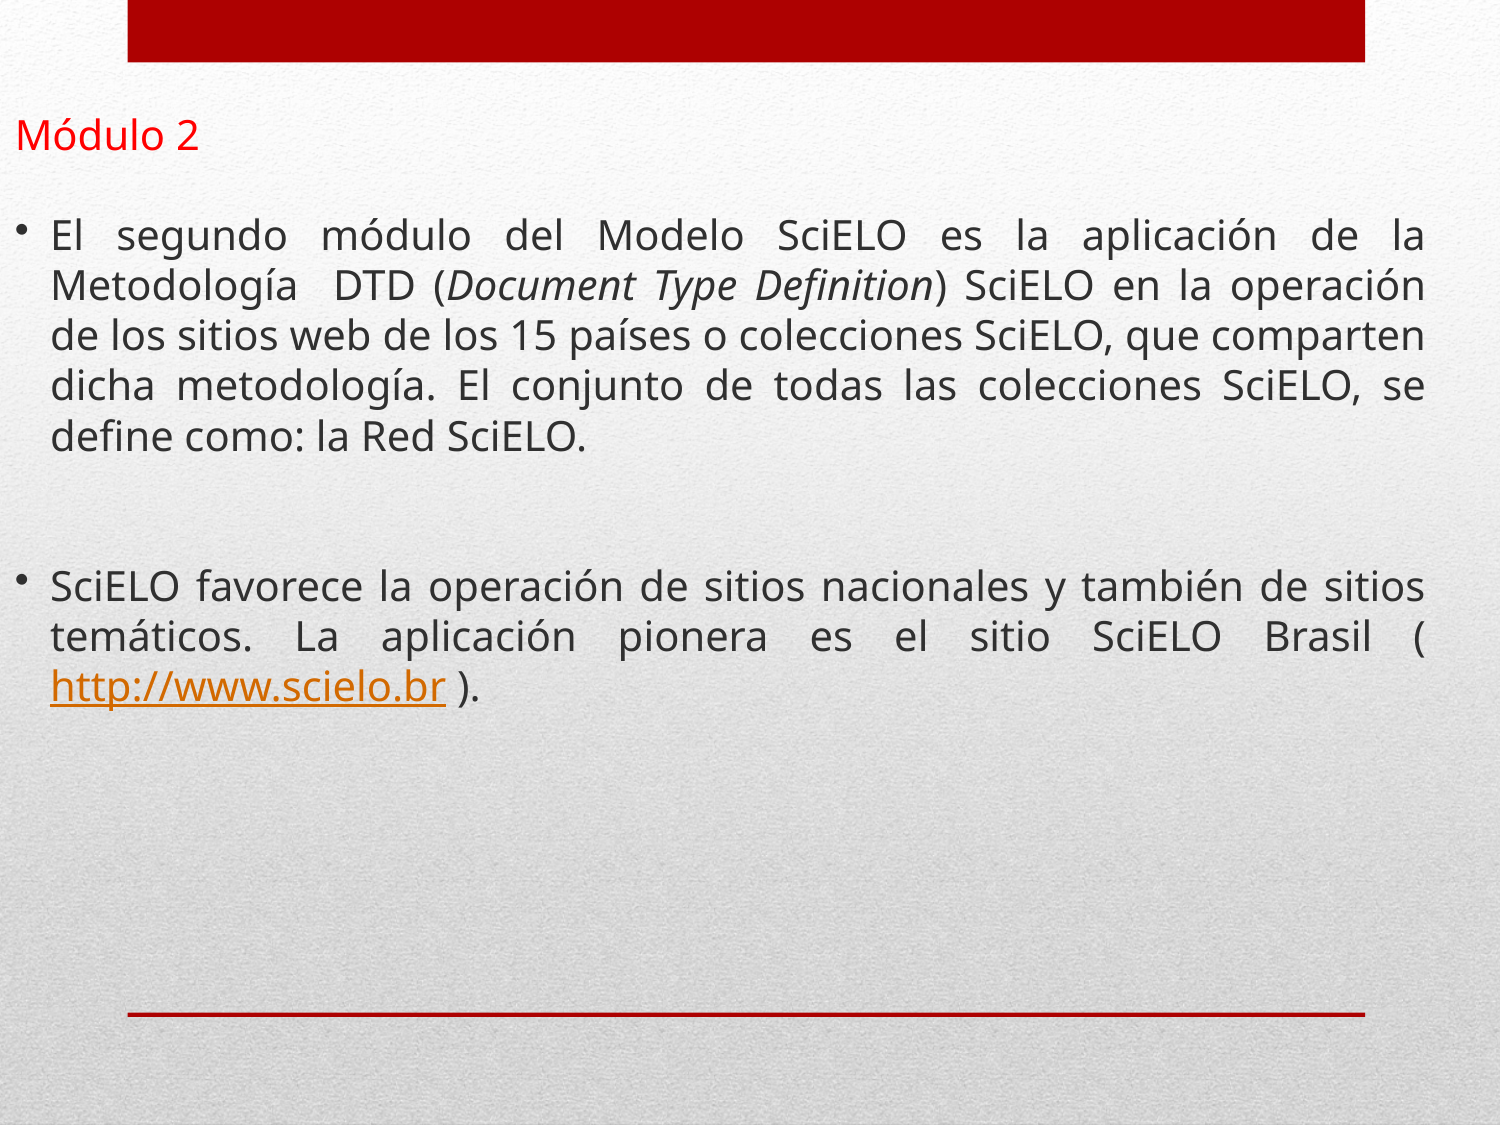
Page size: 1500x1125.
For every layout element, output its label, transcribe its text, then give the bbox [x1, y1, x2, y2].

text_box Módulo 2 El segundo módulo del Modelo SciELO es la aplicación de la Metodología DTD (Document Type Definition) SciELO en la operación de los sitios web de los 15 países o colecciones SciELO, que comparten dicha metodología. El conjunto de todas las colecciones SciELO, se define como: la Red SciELO. SciELO favorece la operación de sitios nacionales y también de sitios temáticos. La aplicación pionera es el sitio SciELO Brasil (http://www.scielo.br ). [0, 101, 1442, 1024]
